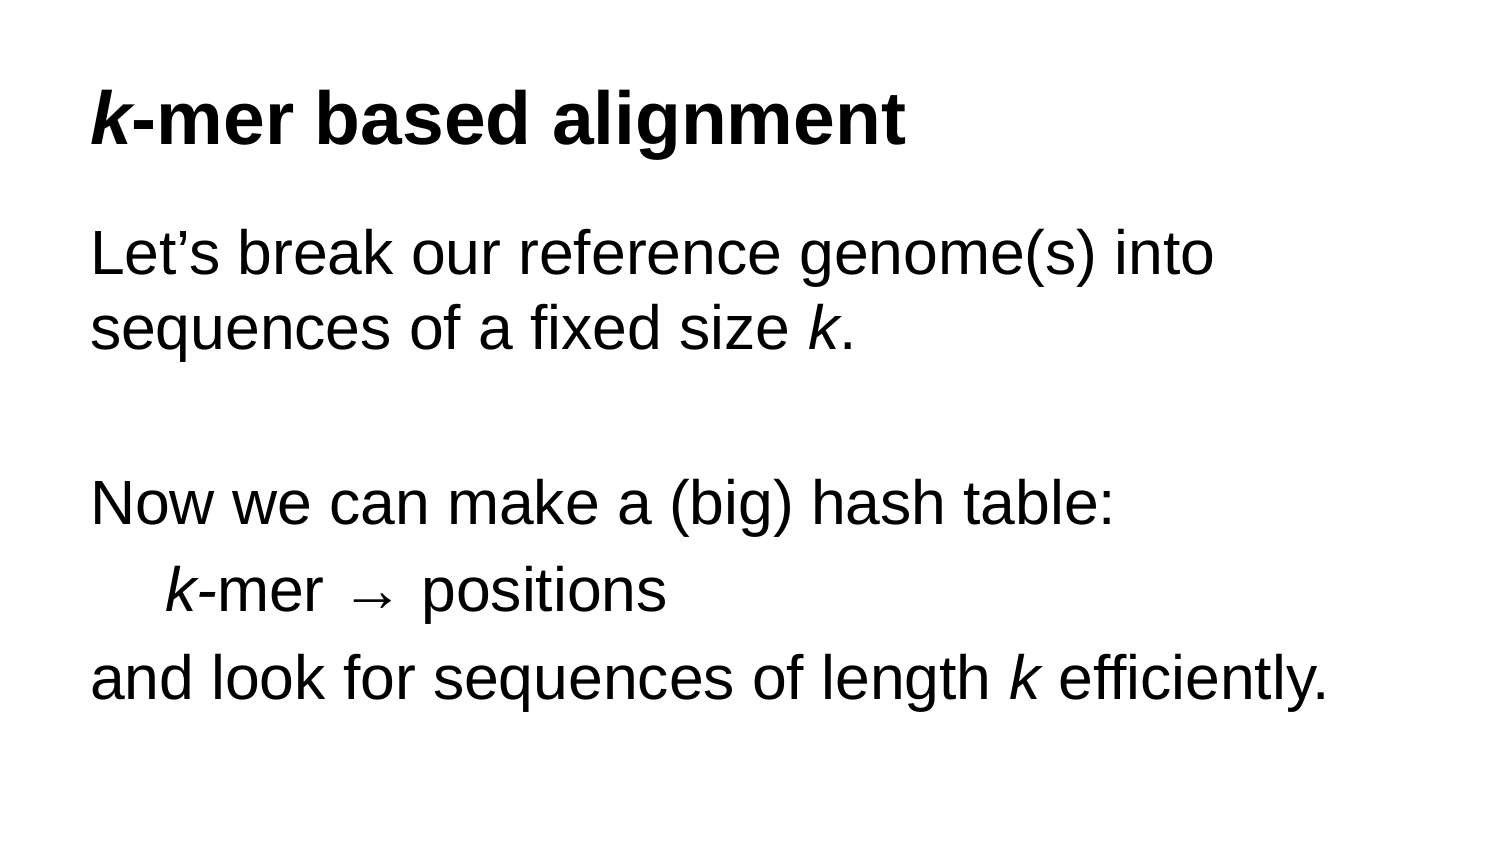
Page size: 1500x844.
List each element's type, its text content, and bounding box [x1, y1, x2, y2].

list Let’s break our reference genome(s) into sequences of a fixed size k. Now we can make a (big) hash table: k-mer → positions and look for sequences of length k efficiently. [75, 196, 1425, 808]
title k-mer based alignment [75, 33, 1425, 175]
